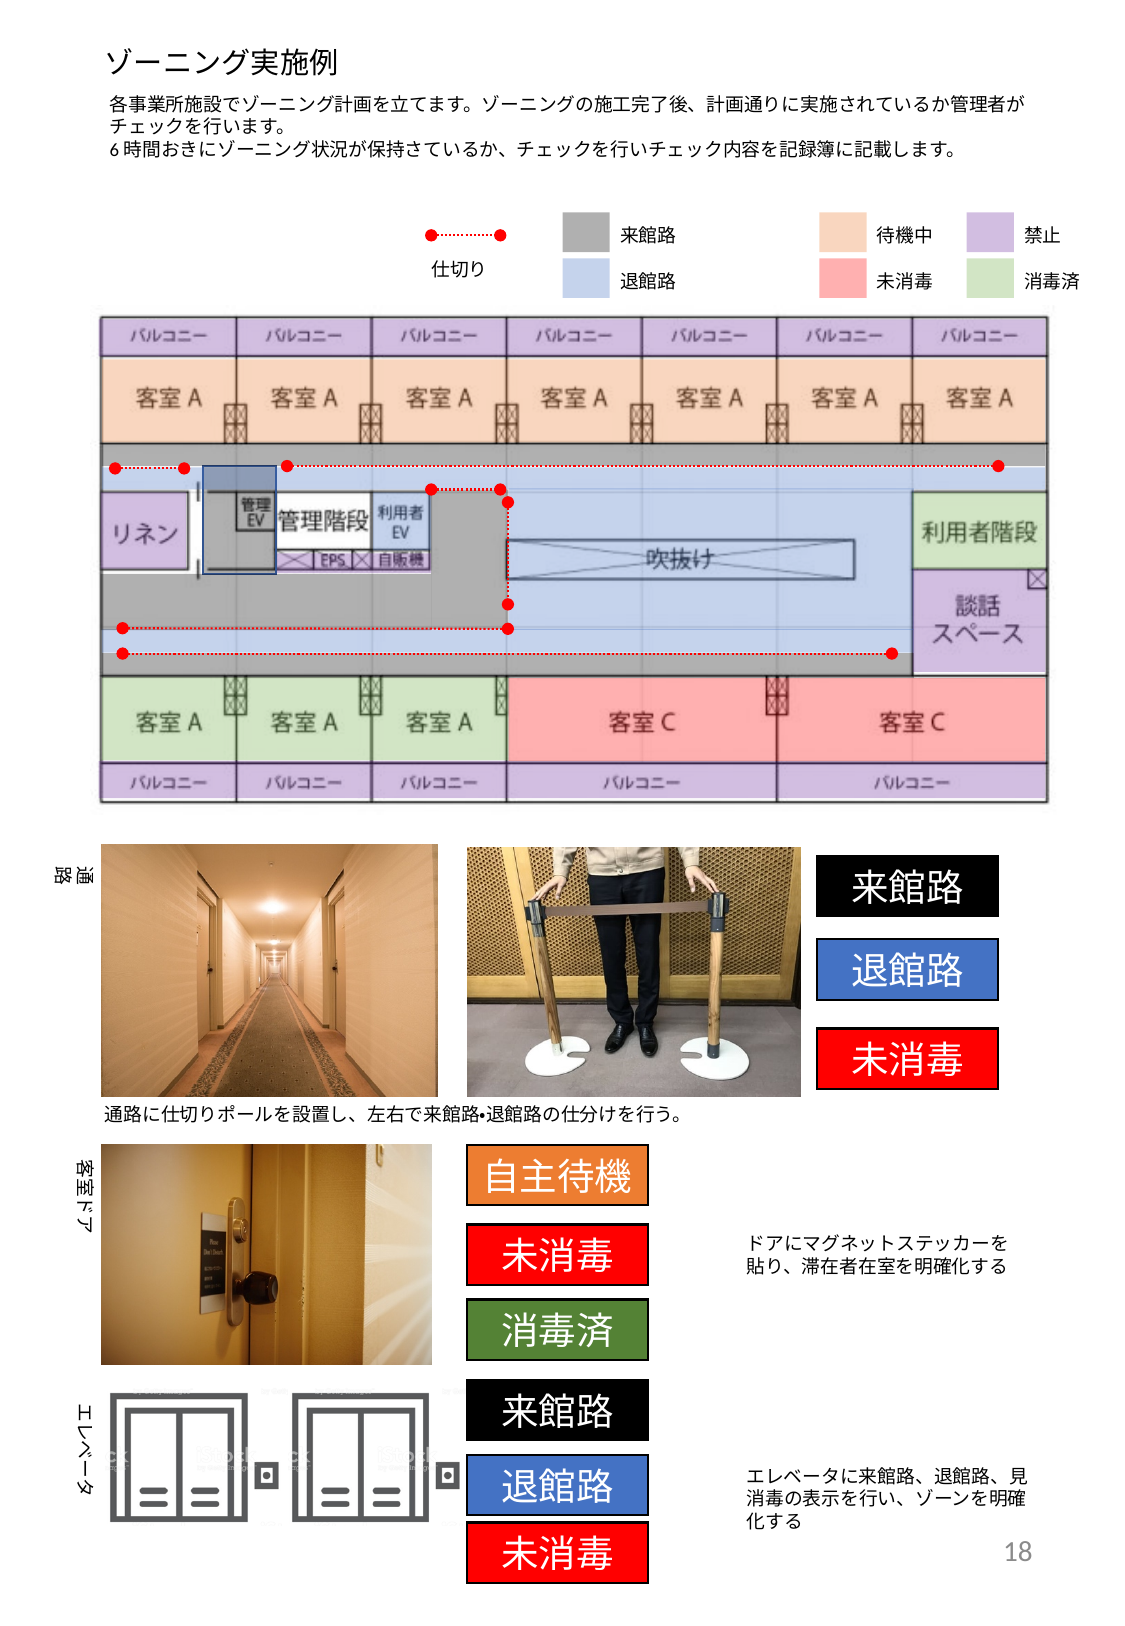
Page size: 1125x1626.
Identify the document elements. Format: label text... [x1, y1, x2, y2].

picture [467, 847, 801, 1097]
text_box [818, 257, 868, 299]
text_box 退館路 [469, 1454, 649, 1516]
text_box 未消毒 [466, 1223, 649, 1286]
text_box エレベータに来館路、退館路、見消毒の表示を行い、ゾーンを明確化する [731, 1457, 1056, 1540]
text_box 来館路 [816, 855, 999, 917]
text_box [561, 211, 611, 253]
text_box エレベータ [51, 1388, 105, 1562]
text_box 待機中 [862, 216, 975, 254]
text_box 未消毒 [466, 1521, 649, 1584]
text_box 未消毒 [862, 261, 975, 300]
text_box 仕切り [416, 250, 530, 288]
text_box ゾーニング実施例 [90, 36, 676, 87]
text_box 来館路 [605, 216, 718, 254]
text_box [966, 211, 1015, 253]
text_box 自主待機 [466, 1144, 649, 1206]
text_box 退館路 [605, 261, 718, 300]
text_box 通路に仕切りポールを設置し、左右で来館路・退館路の仕分けを行う。 [90, 1094, 956, 1133]
text_box 退館路 [816, 938, 999, 1001]
text_box ドアにマグネットステッカーを 貼り、滞在者在室を明確化する [731, 1224, 1056, 1285]
text_box 未消毒 [816, 1027, 999, 1090]
text_box 消毒済 [466, 1298, 649, 1361]
text_box 消毒済 [1009, 261, 1122, 300]
text_box 客室ドア [51, 1144, 101, 1318]
picture [101, 1144, 432, 1365]
slide_number 18 [794, 1506, 1048, 1593]
text_box 禁止 [1009, 216, 1122, 254]
picture [101, 844, 438, 1097]
text_box [561, 257, 611, 299]
text_box [818, 211, 868, 253]
text_box 来館路 [466, 1379, 649, 1441]
picture [105, 1387, 469, 1527]
text_box 通路 [51, 851, 101, 913]
text_box 各事業所施設でゾーニング計画を立てます。ゾーニングの施工完了後、計画通りに実施されているか管理者がチェックを行います。 6時間おきにゾーニング状況が保持さているか、チェックを行いチェック内容を記録簿に記載します。 [94, 84, 1046, 168]
picture [90, 305, 1078, 815]
text_box [966, 257, 1015, 299]
